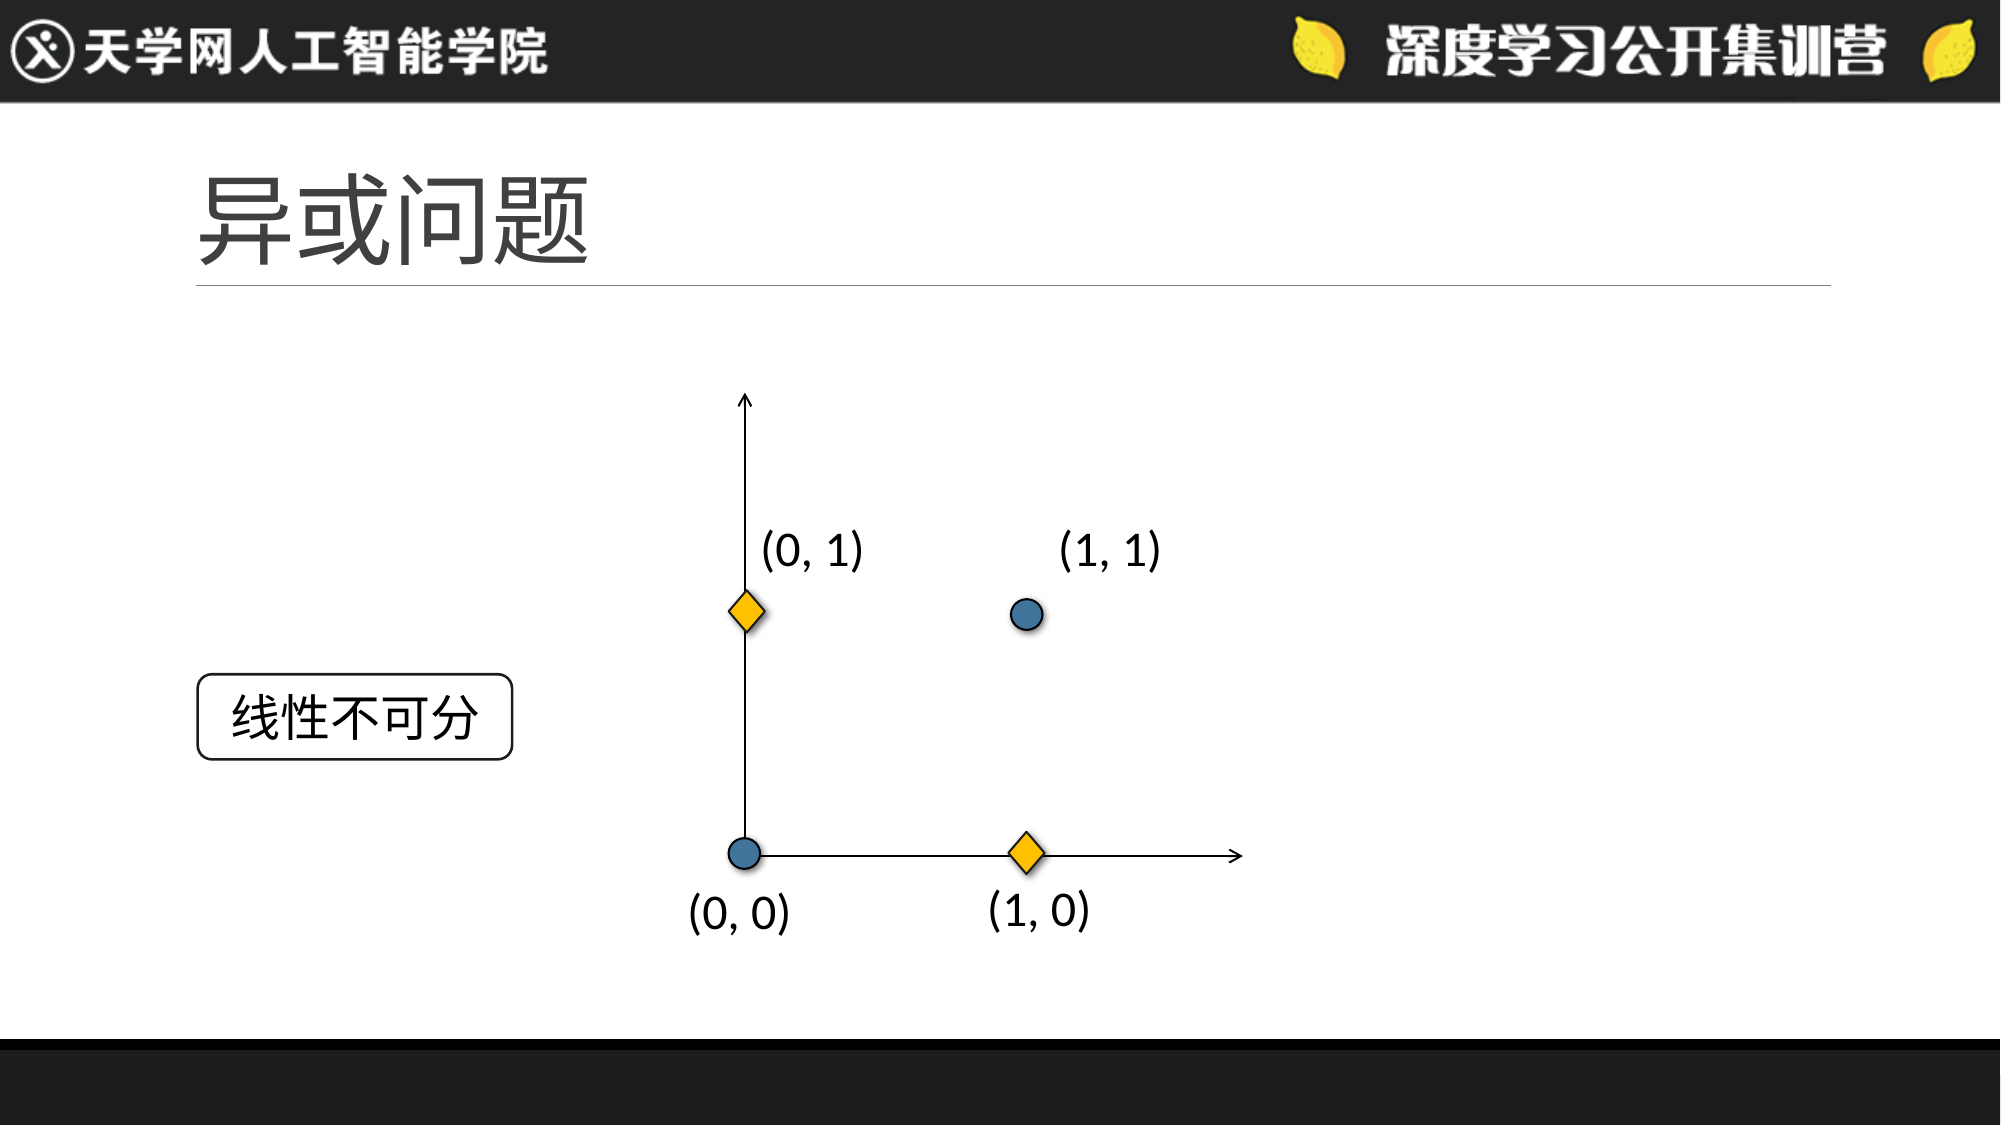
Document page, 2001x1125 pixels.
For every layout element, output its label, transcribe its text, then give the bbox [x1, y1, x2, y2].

text_box (1, 1) [1043, 509, 1178, 585]
text_box [727, 837, 756, 870]
text_box [1009, 598, 1044, 631]
text_box (1, 0) [972, 868, 1107, 944]
text_box [755, 598, 766, 625]
text_box [727, 595, 741, 628]
text_box 线性不可分 [196, 672, 514, 761]
text_box (0, 1) [755, 509, 880, 585]
text_box (0, 0) [672, 872, 807, 947]
text_box [1007, 830, 1046, 852]
picture [0, 0, 2001, 1125]
title 异或问题 [180, 47, 1830, 285]
text_box [755, 841, 761, 852]
title 学习率 [750, 838, 762, 855]
